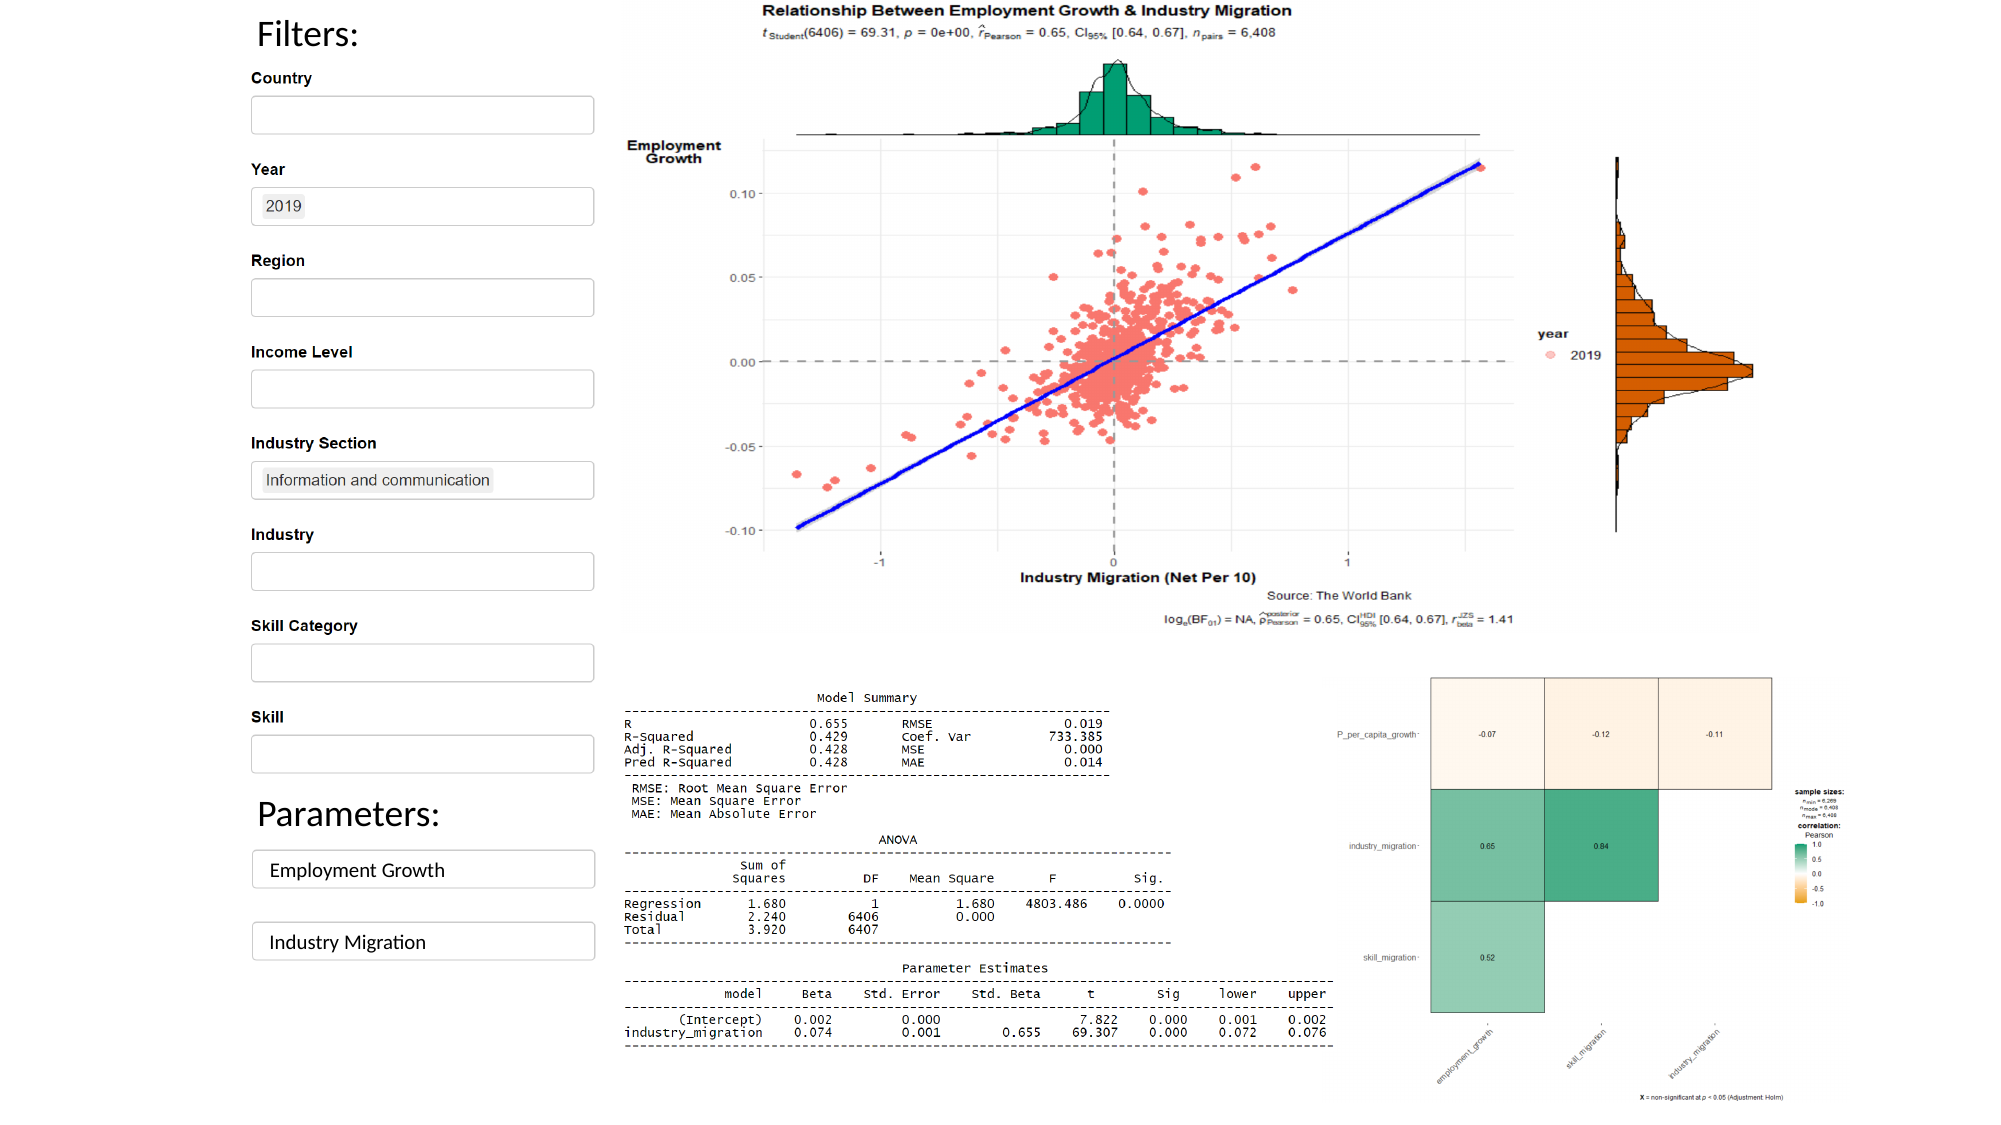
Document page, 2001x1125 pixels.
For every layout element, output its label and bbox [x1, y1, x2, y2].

text_box [241, 0, 1849, 1103]
